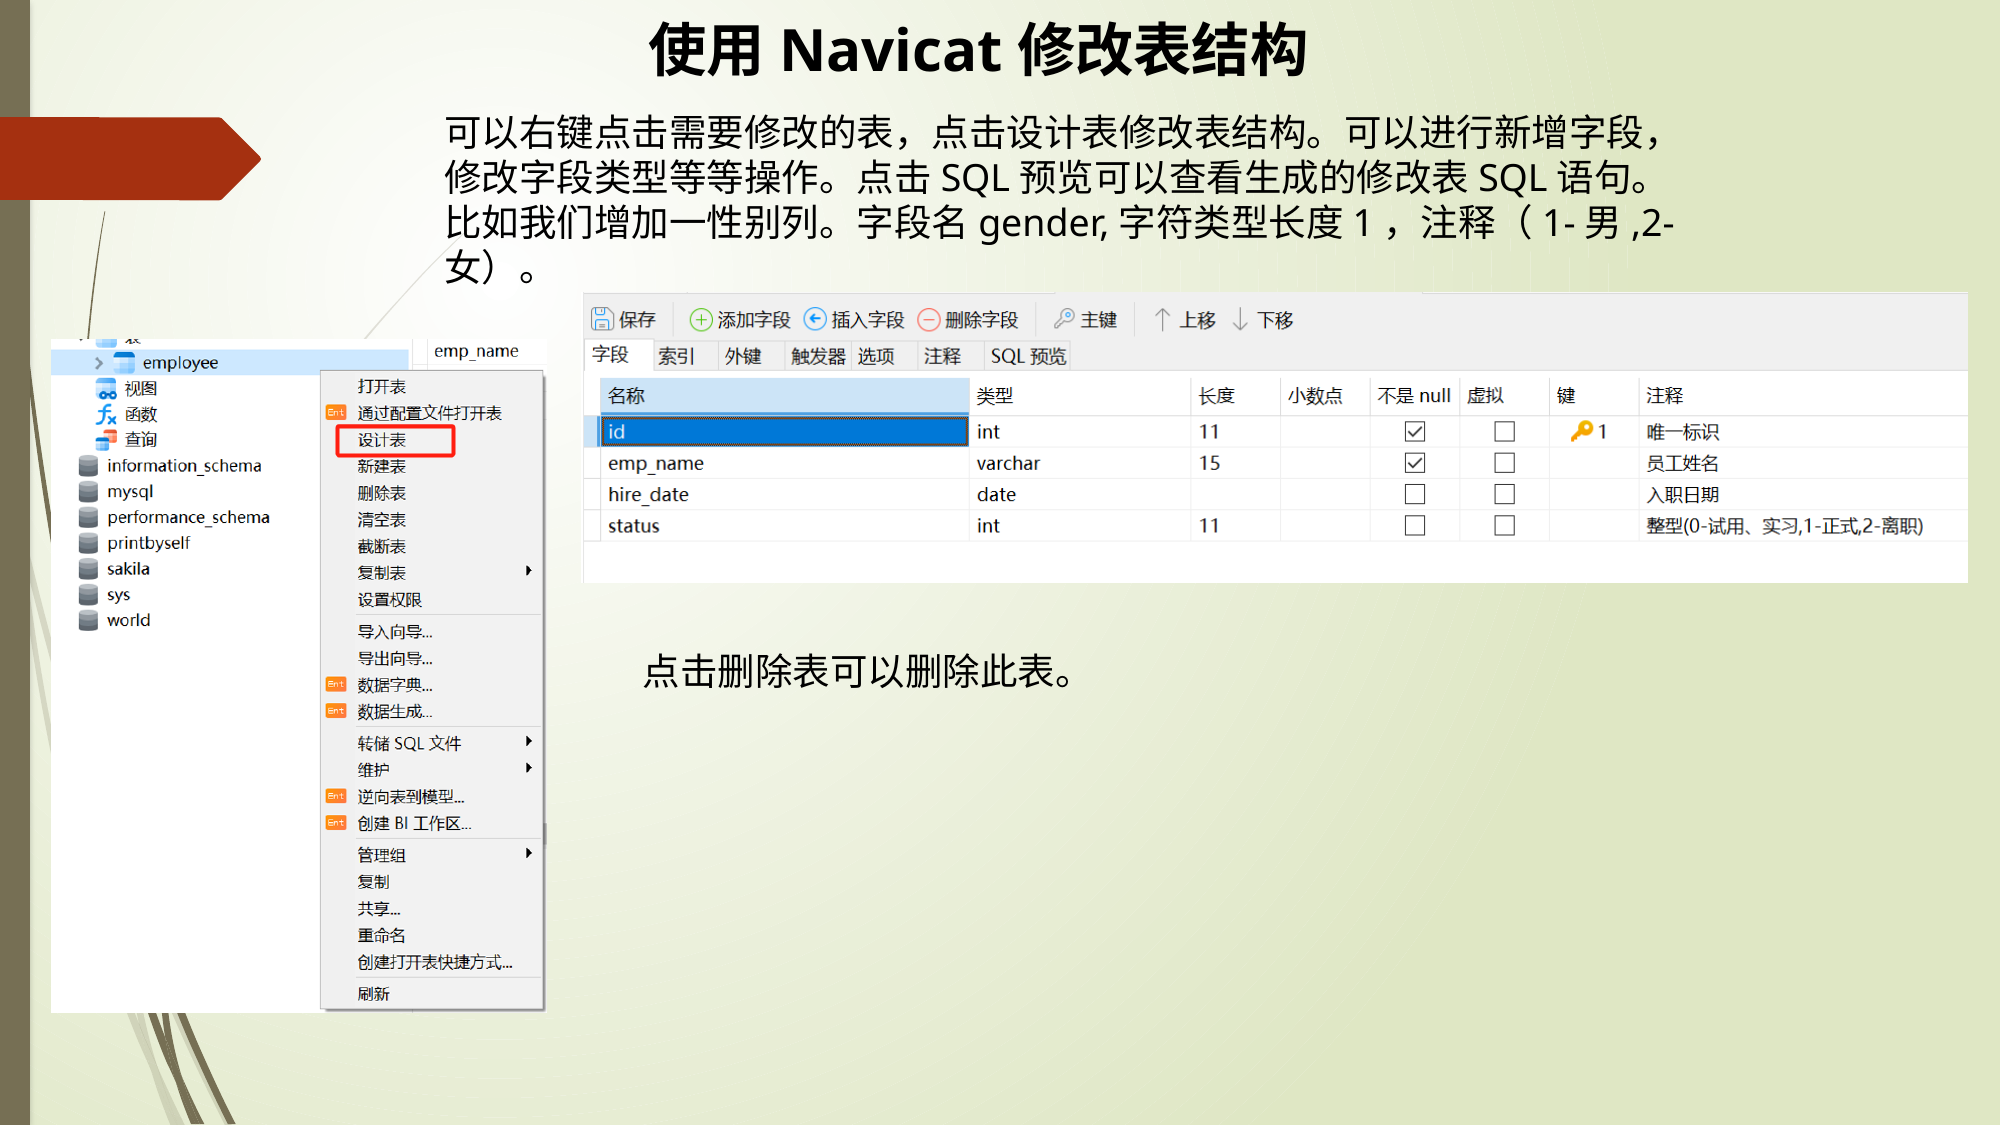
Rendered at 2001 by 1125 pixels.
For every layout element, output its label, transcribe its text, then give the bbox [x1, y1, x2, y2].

text_box 可以右键点击需要修改的表，点击设计表修改表结构。可以进行新增字段，修改字段类型等等操作。点击SQL预览可以查看生成的修改表SQL语句。 比如我们增加一性别列。字段名gender,字符类型长度1，注释（1-男,2-女）。 [429, 101, 1725, 297]
text_box 点击删除表可以删除此表。 [627, 641, 1133, 701]
picture [50, 339, 547, 1013]
picture [581, 292, 1968, 584]
text_box 使用Navicat修改表结构 [633, 5, 1342, 91]
